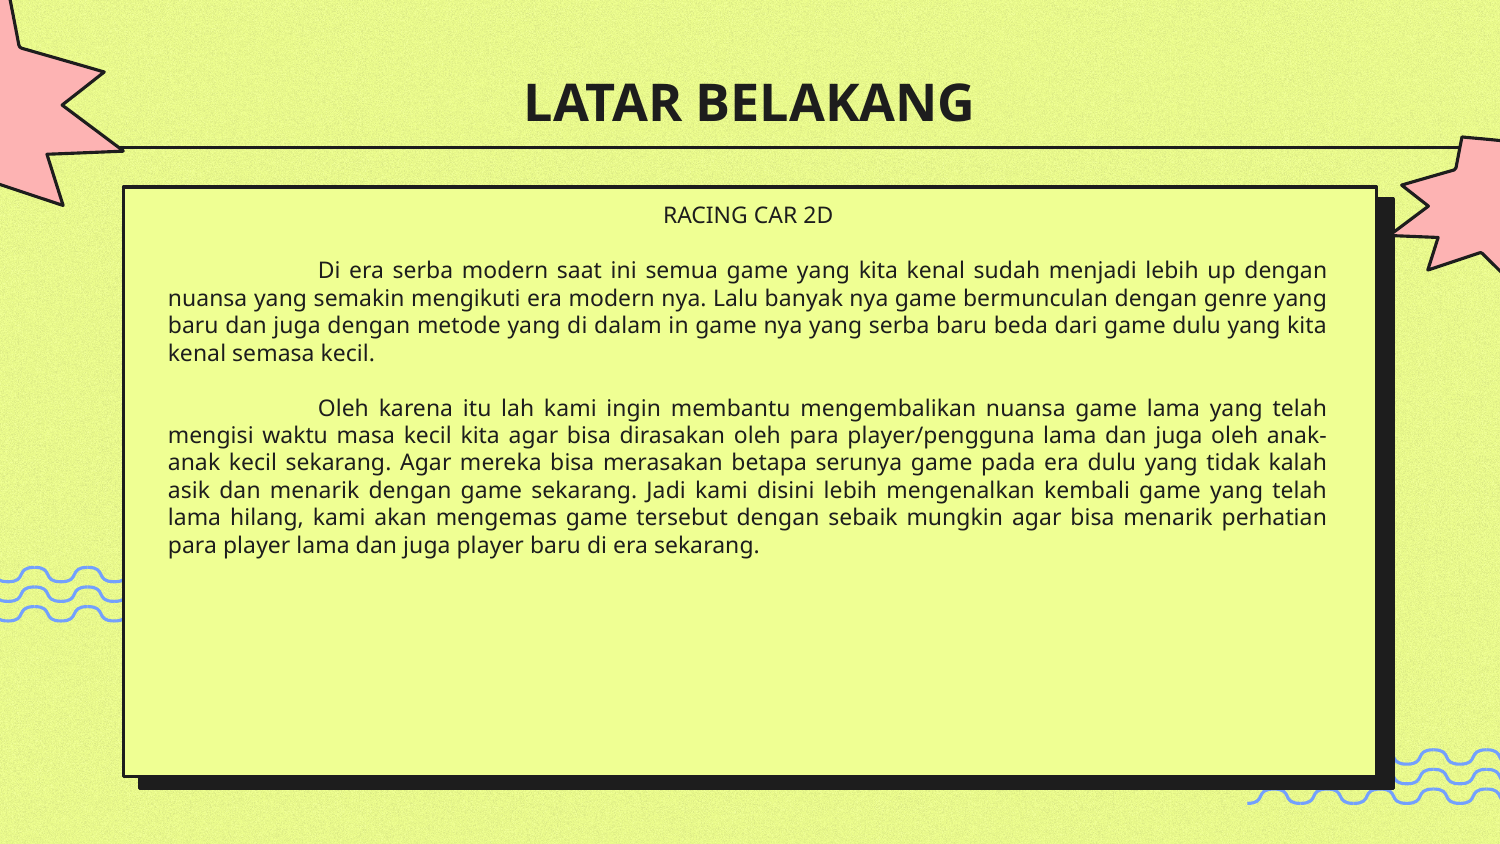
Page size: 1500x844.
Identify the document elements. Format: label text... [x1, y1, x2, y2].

title LATAR BELAKANG [123, 68, 1377, 148]
list RACING CAR 2D Di era serba modern saat ini semua game yang kita kenal sudah menjadi lebih up dengan nuansa yang semakin mengikuti era modern nya. Lalu banyak nya game bermunculan dengan genre yang baru dan juga dengan metode yang di dalam in game nya yang serba baru beda dari game dulu yang kita kenal semasa kecil. Oleh karena itu lah kami ingin membantu mengembalikan nuansa game lama yang telah mengisi waktu masa kecil kita agar bisa dirasakan oleh para player/pengguna lama dan juga oleh anak-anak kecil sekarang. Agar mereka bisa merasakan betapa serunya game pada era dulu yang tidak kalah asik dan menarik dengan game sekarang. Jadi kami disini lebih mengenalkan kembali game yang telah lama hilang, kami akan mengemas game tersebut dengan sebaik mungkin agar bisa menarik perhatian para player lama dan juga player baru di era sekarang. [153, 185, 1344, 738]
